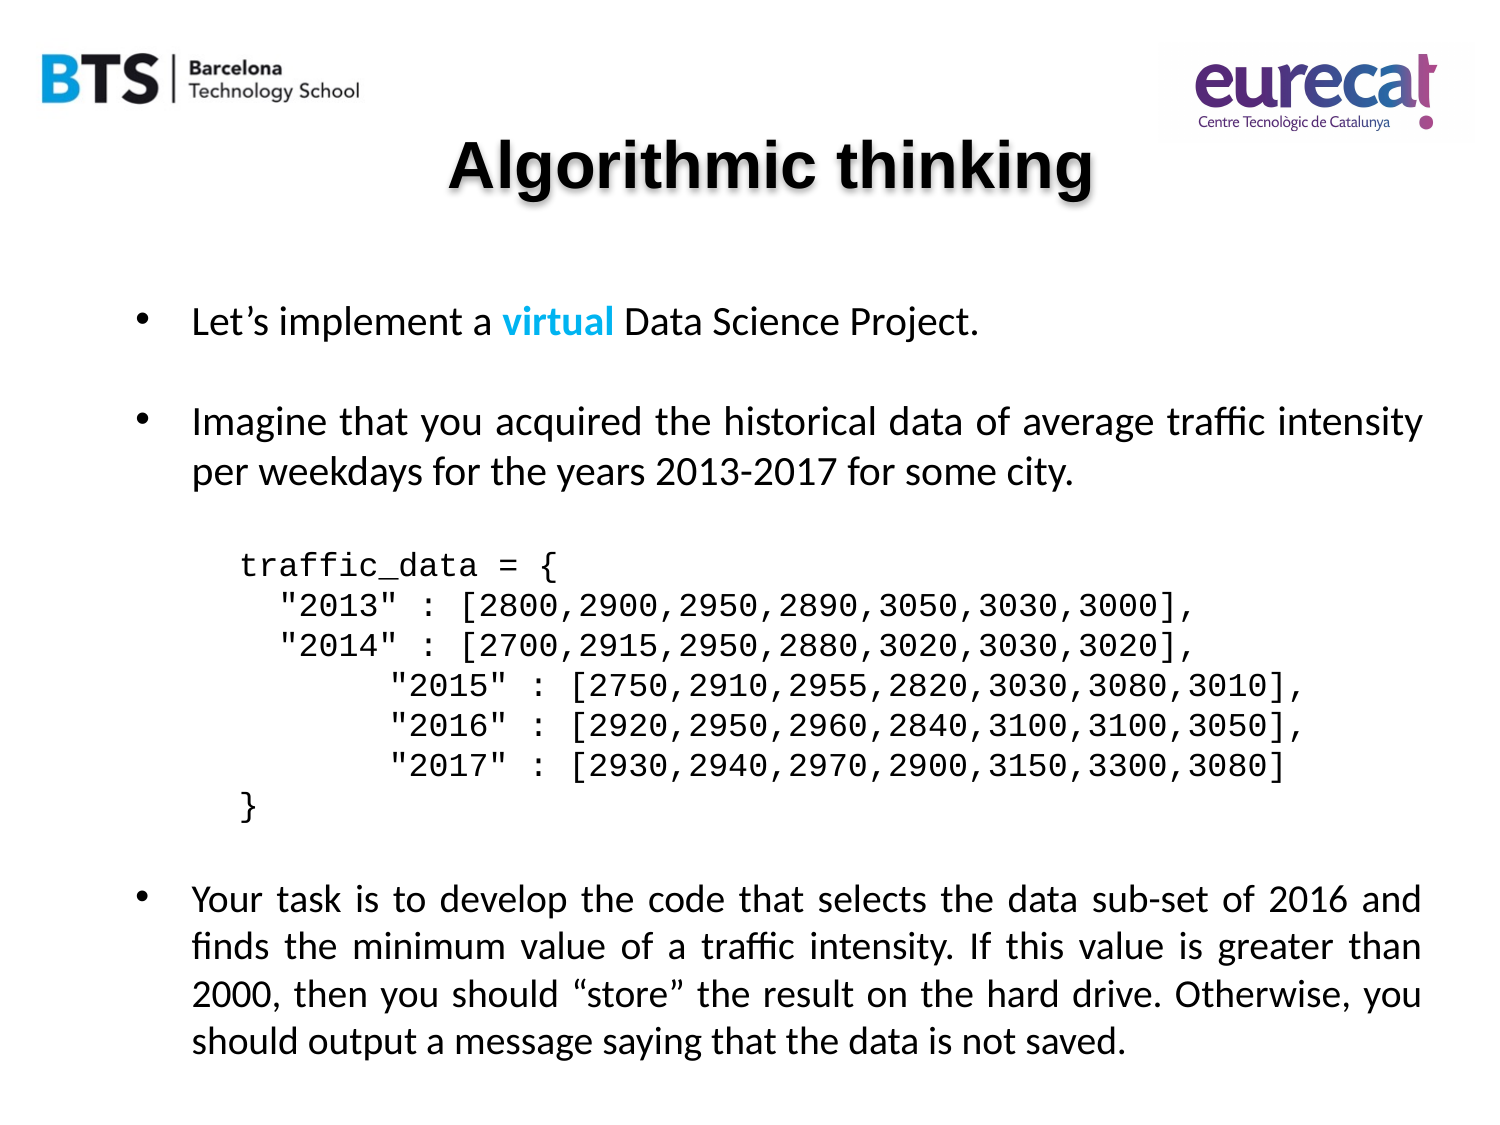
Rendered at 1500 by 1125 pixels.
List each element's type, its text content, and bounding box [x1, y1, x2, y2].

text_box Algorithmic thinking [0, 59, 1500, 265]
text_box Let’s implement a virtual Data Science Project. Imagine that you acquired the historical data of average traffic intensity per weekdays for the years 2013-2017 for some city. traffic_data = { "2013" : [2800,2900,2950,2890,3050,3030,3000], "2014" : [2700,2915,2950,2880,3020,3030,3020], "2015" : [2750,2910,2955,2820,3030,3080,3010], "2016" : [2920,2950,2960,2840,3100,3100,3050], "2017" : [2930,2940,2970,2900,3150,3300,3080] } Your task is to develop the code that selects the data sub-set of 2016 and finds the minimum value of a traffic intensity. If this value is greater than 2000, then you should “store” the result on the hard drive. Otherwise, you should output a message saying that the data is not saved. [120, 285, 1439, 1071]
picture [1158, 41, 1475, 143]
picture [20, 38, 382, 119]
